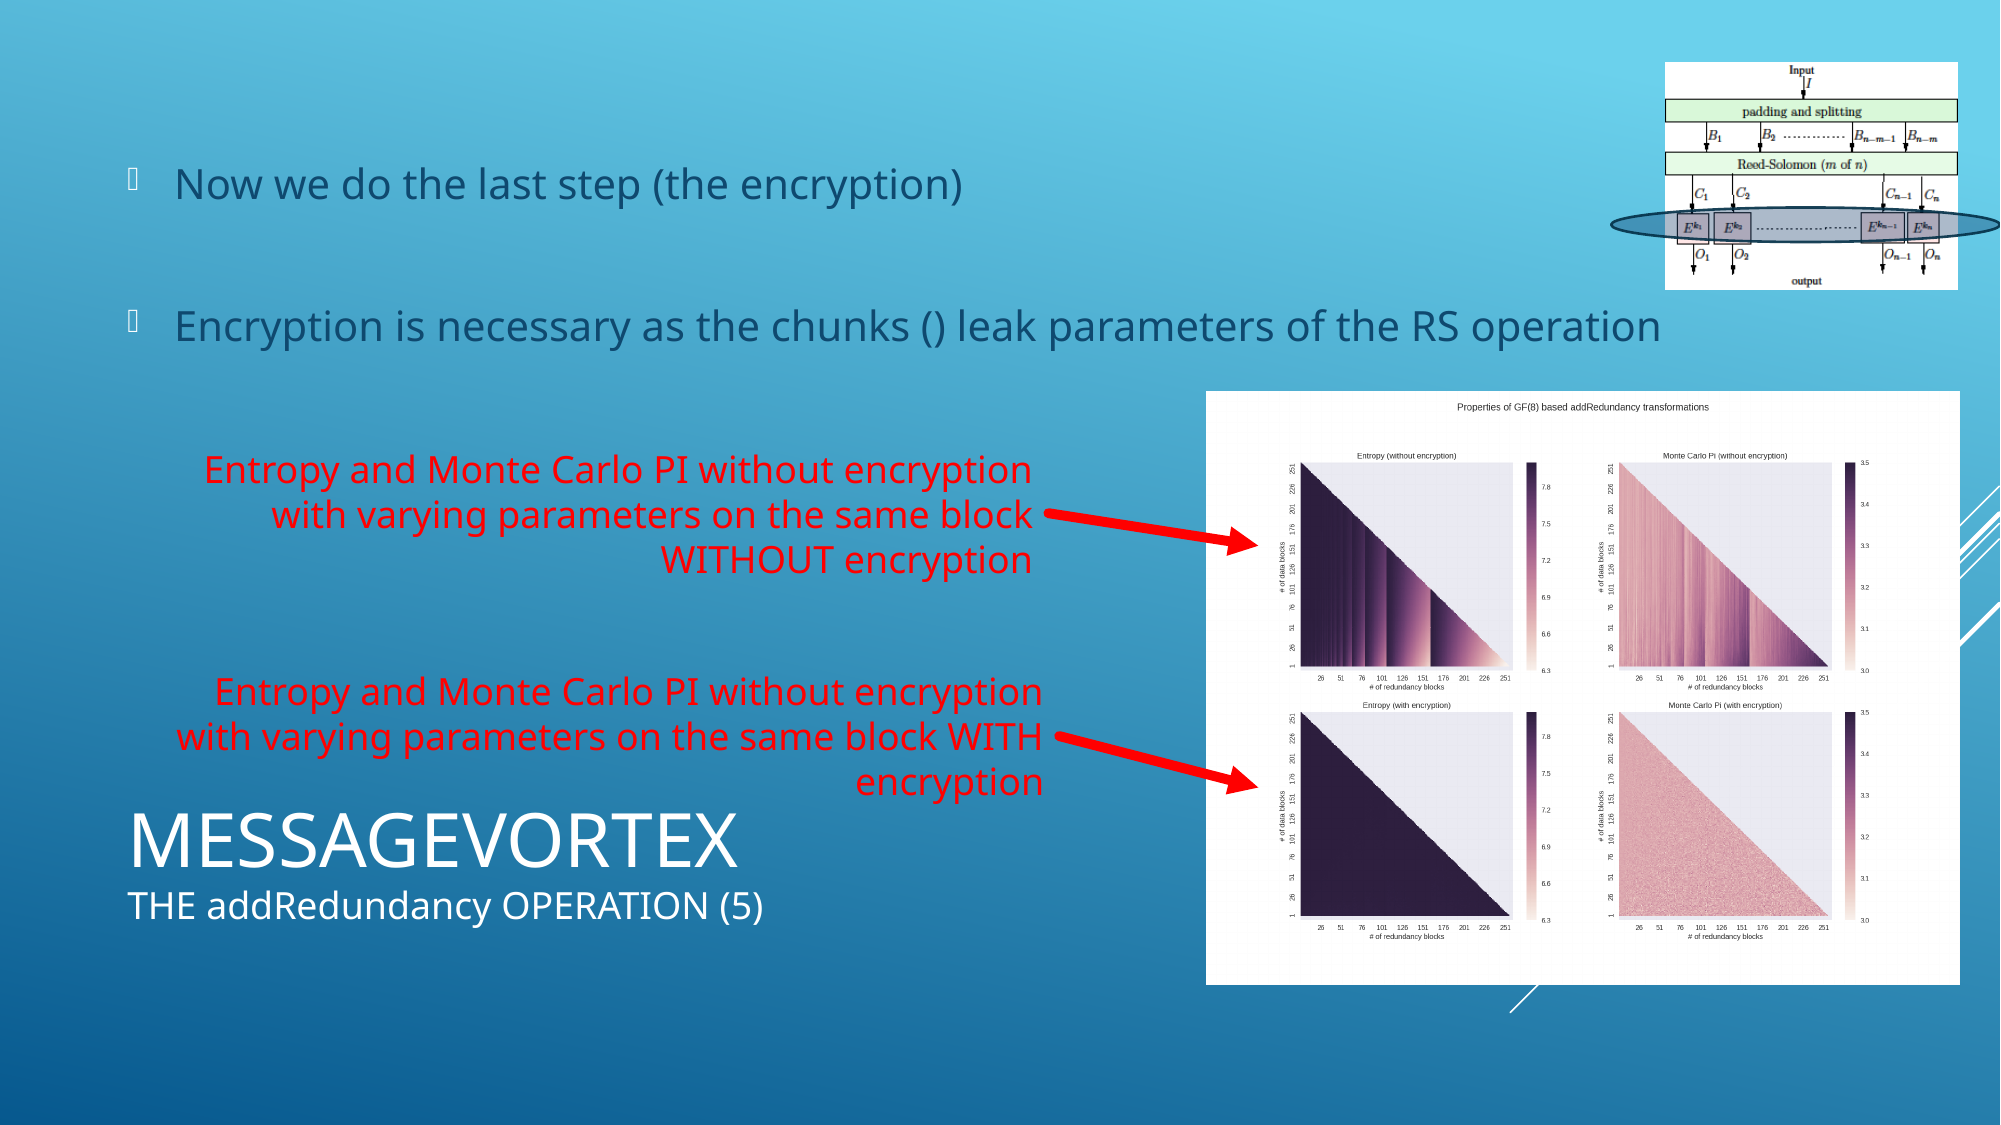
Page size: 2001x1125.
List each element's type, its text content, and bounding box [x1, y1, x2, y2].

text_box Entropy and Monte Carlo PI without encryption with varying parameters on the same block WITH encryption [148, 660, 1060, 811]
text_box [1048, 513, 1259, 546]
text_box Entropy and Monte Carlo PI without encryption with varying parameters on the same block WITHOUT encryption [137, 438, 1049, 589]
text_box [1058, 735, 1259, 788]
picture [1206, 391, 1960, 985]
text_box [1664, 62, 1958, 290]
text_box [1610, 211, 1664, 238]
title MessageVortex The addRedundancy operation (5) [112, 736, 1206, 984]
text_box [1958, 212, 2000, 237]
